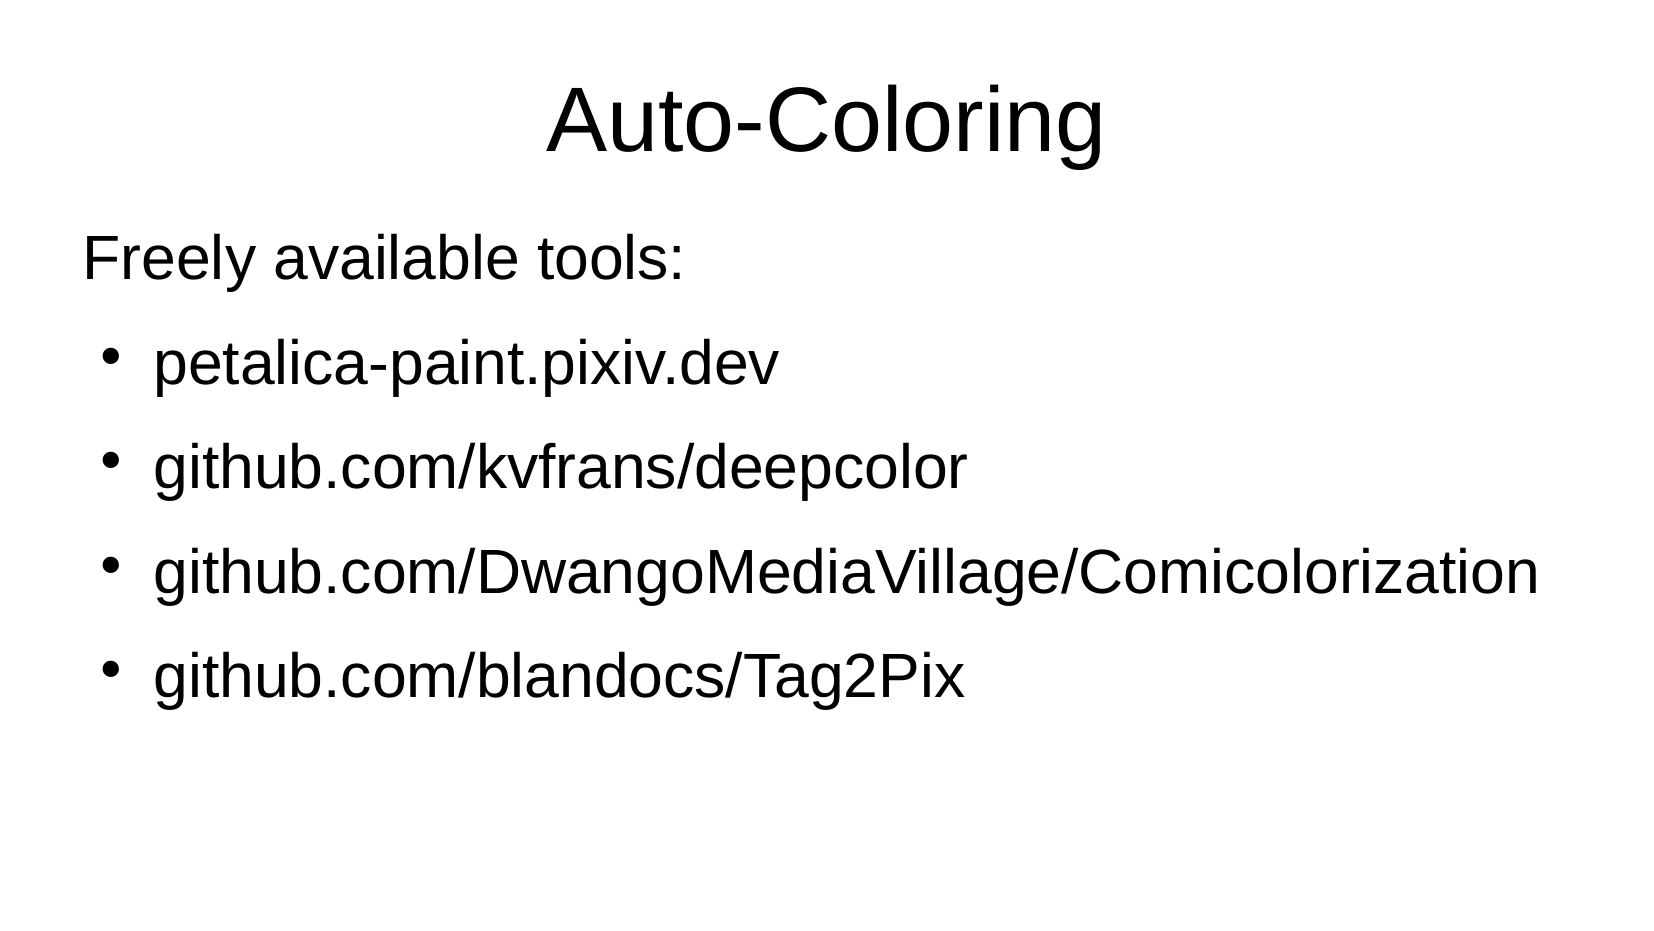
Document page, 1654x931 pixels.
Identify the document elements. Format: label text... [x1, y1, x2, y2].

title Auto-Coloring [82, 36, 1572, 193]
list Freely available tools: petalica-paint.pixiv.dev github.com/kvfrans/deepcolor github.com/DwangoMediaVillage/Comicolorization github.com/blandocs/Tag2Pix [82, 217, 1572, 758]
